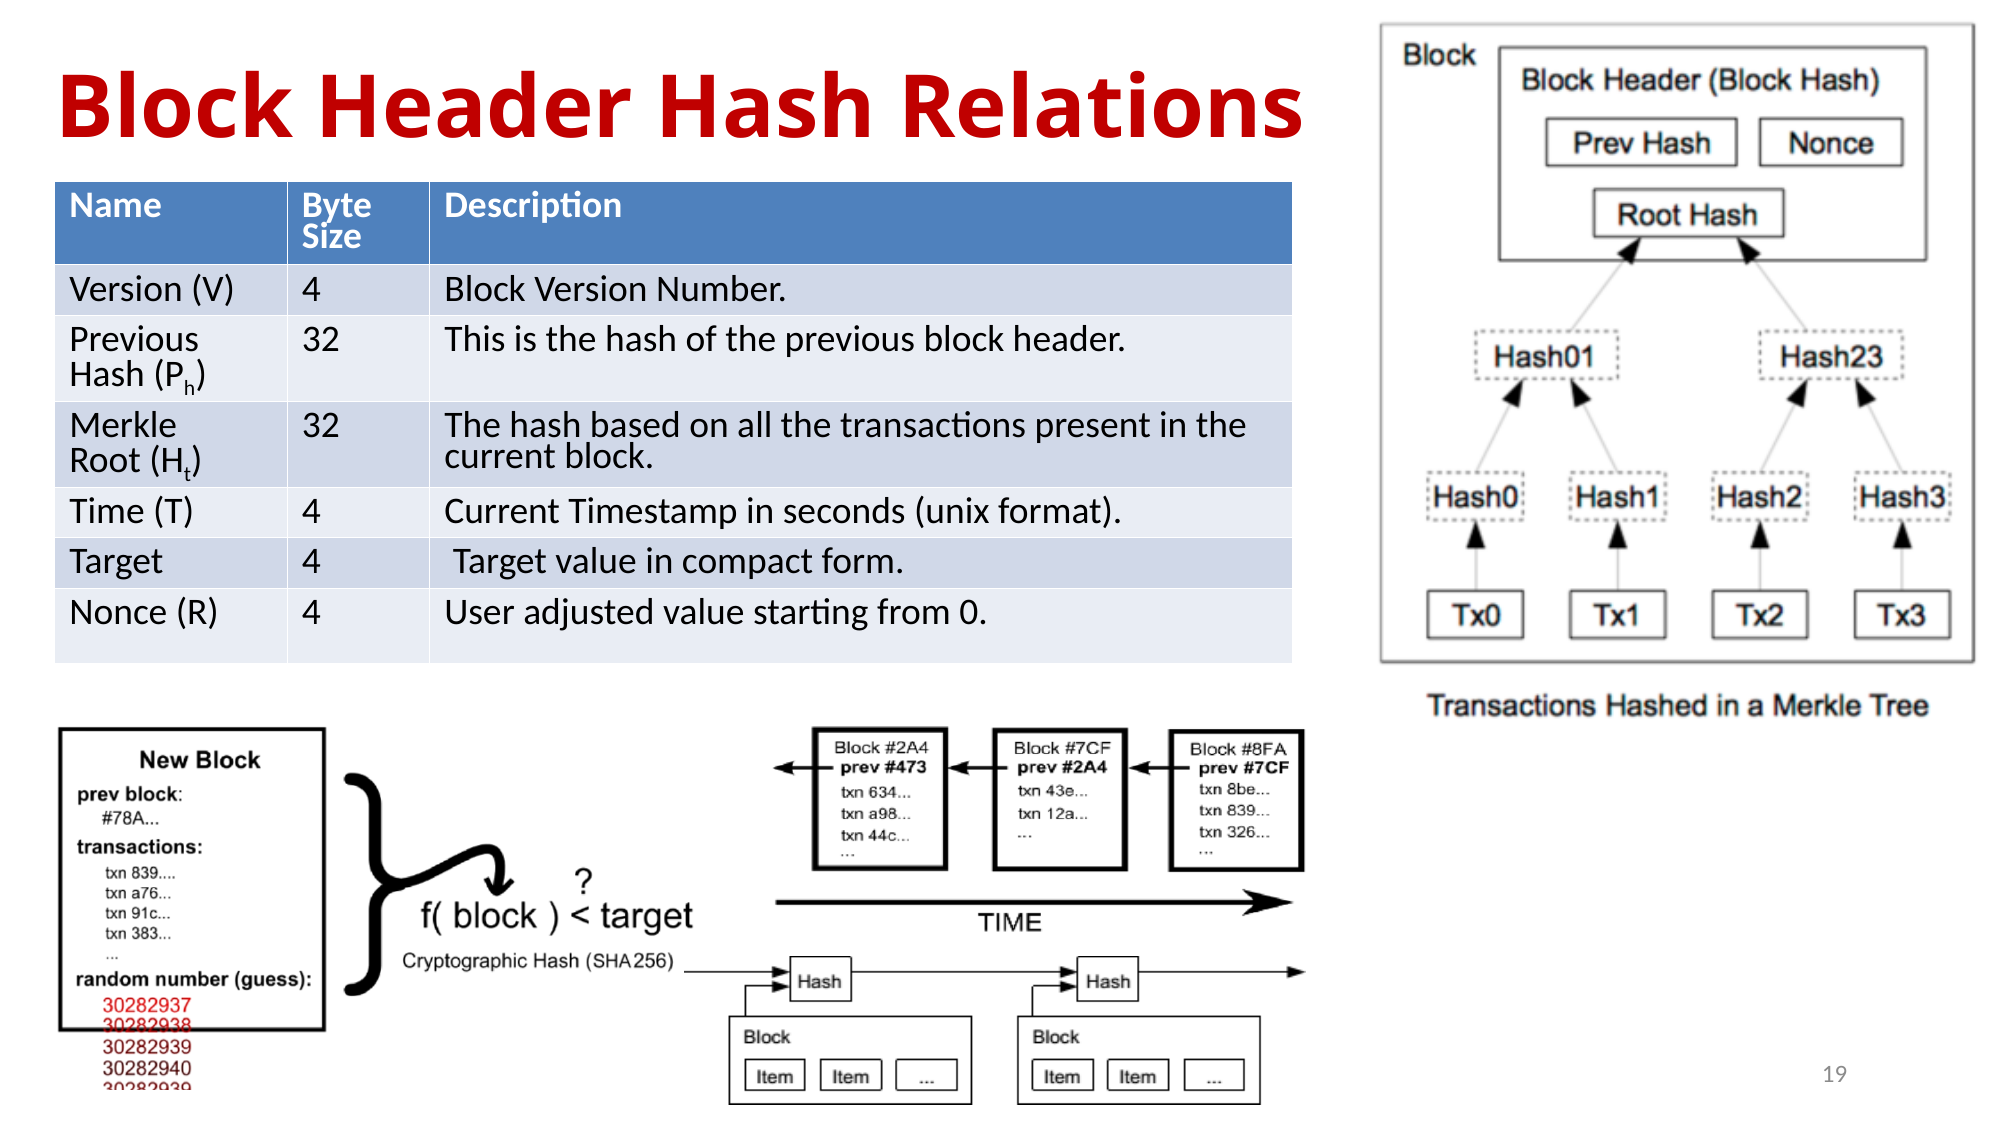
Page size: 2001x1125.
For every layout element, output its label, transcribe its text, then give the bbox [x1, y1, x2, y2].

table_cell User adjusted value starting from 0. [430, 589, 1292, 663]
table_header Name [55, 182, 287, 264]
table_cell The hash based on all the transactions present in the current block. [430, 402, 1292, 487]
table_cell Current Timestamp in seconds (unix format). [430, 488, 1292, 537]
table_cell Target [55, 538, 287, 588]
table_cell Nonce (R) [55, 589, 287, 663]
title Block Header Hash Relations [40, 55, 1375, 165]
table_cell 4 [288, 538, 429, 588]
table_cell Target value in compact form. [430, 538, 1292, 588]
picture [766, 725, 1306, 937]
table_header Description [430, 182, 1292, 264]
table_cell 4 [288, 589, 429, 663]
picture [1375, 17, 1979, 726]
table_cell 4 [288, 265, 429, 315]
table_cell Time (T) [55, 488, 287, 537]
table_cell 4 [288, 488, 429, 537]
table_cell Version (V) [55, 265, 287, 315]
table_cell Merkle Root (Ht) [55, 402, 287, 487]
table_cell 32 [288, 316, 429, 401]
table_cell Block Version Number. [430, 265, 1292, 315]
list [684, 956, 1306, 1105]
slide_number 19 [1412, 1042, 1863, 1103]
table_header Byte Size [288, 182, 429, 264]
table_cell Previous Hash (Ph) [55, 316, 287, 401]
picture [54, 725, 699, 1090]
table_cell This is the hash of the previous block header. [430, 316, 1292, 401]
table_cell 32 [288, 402, 429, 487]
